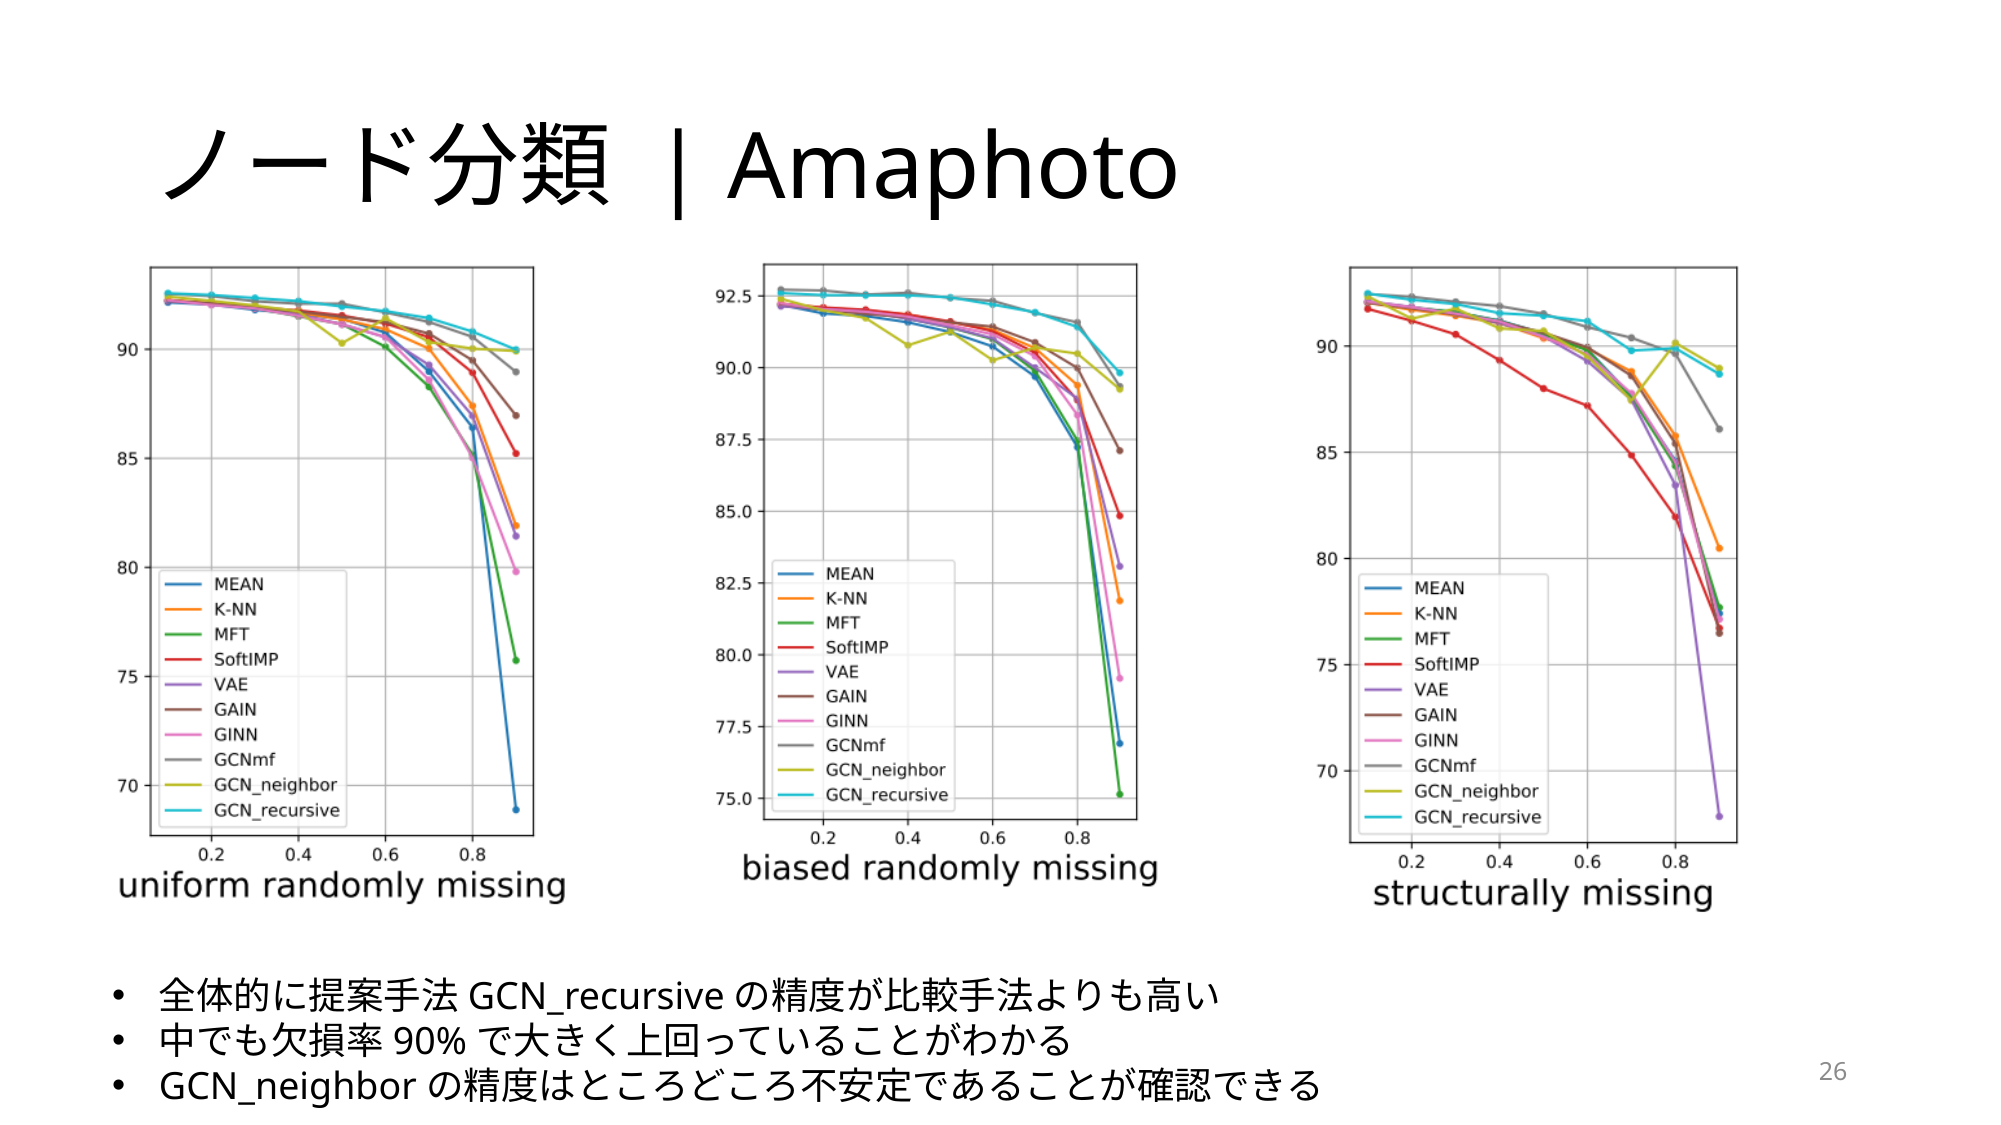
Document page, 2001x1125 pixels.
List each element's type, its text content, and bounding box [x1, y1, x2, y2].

slide_number 26 [1412, 1042, 1863, 1103]
picture [704, 178, 1183, 896]
text_box 全体的に提案手法GCN_recursiveの精度が比較手法よりも高い 中でも欠損率90%で大きく上回っていることがわかる GCN_neighborの精度はところどころ不安定であることが確認できる [97, 964, 1563, 1115]
picture [1288, 178, 1785, 922]
picture [89, 179, 580, 915]
title ノード分類 | Amaphoto [137, 59, 1863, 278]
